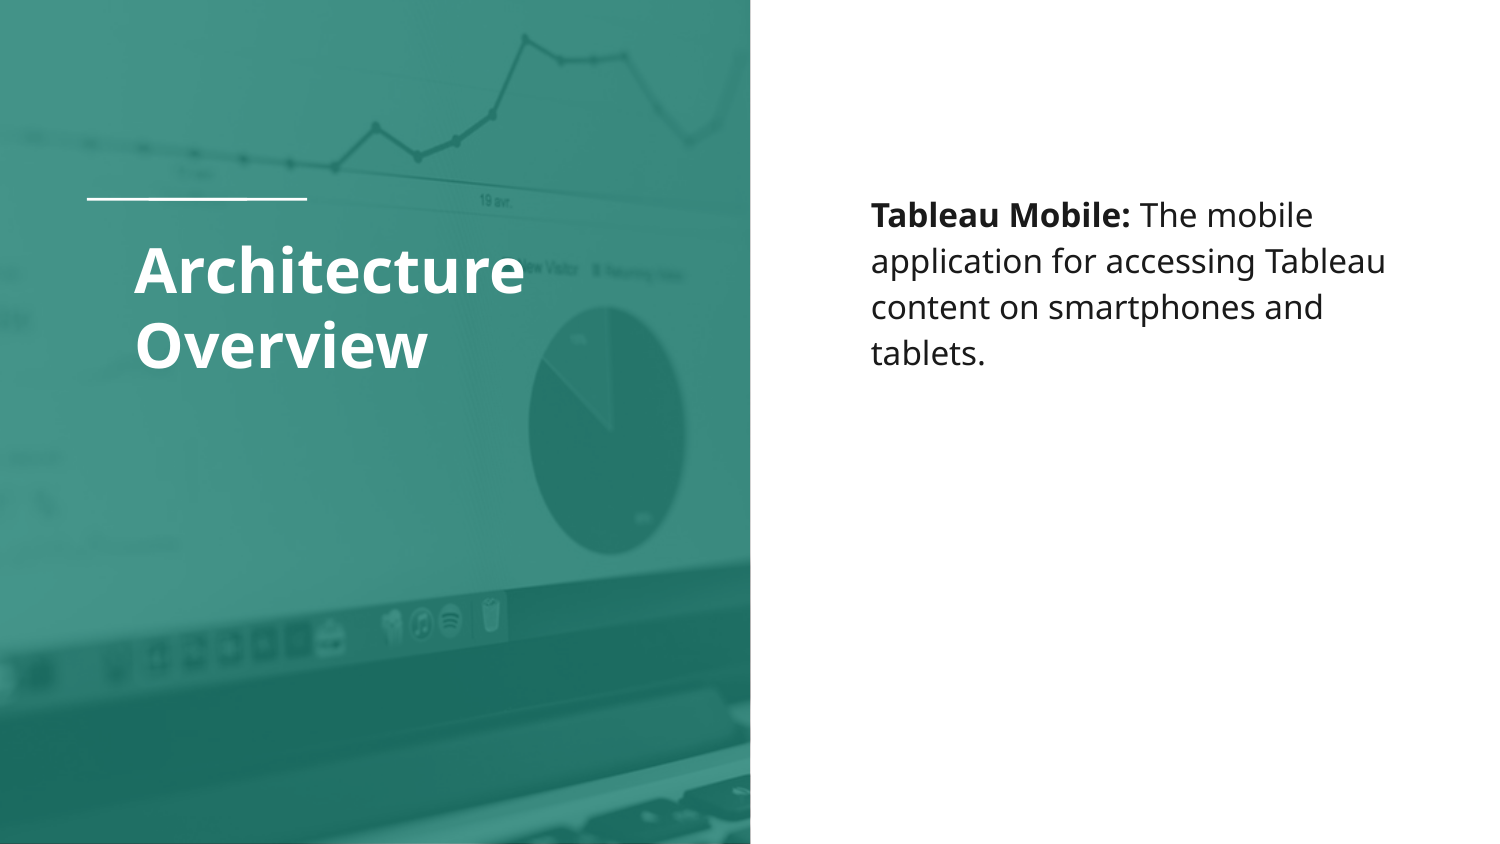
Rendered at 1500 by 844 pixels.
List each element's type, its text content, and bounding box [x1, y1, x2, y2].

title Architecture Overview [119, 216, 662, 494]
list Tableau Mobile: The mobile application for accessing Tableau content on smartphones and tablets. [855, 173, 1410, 670]
